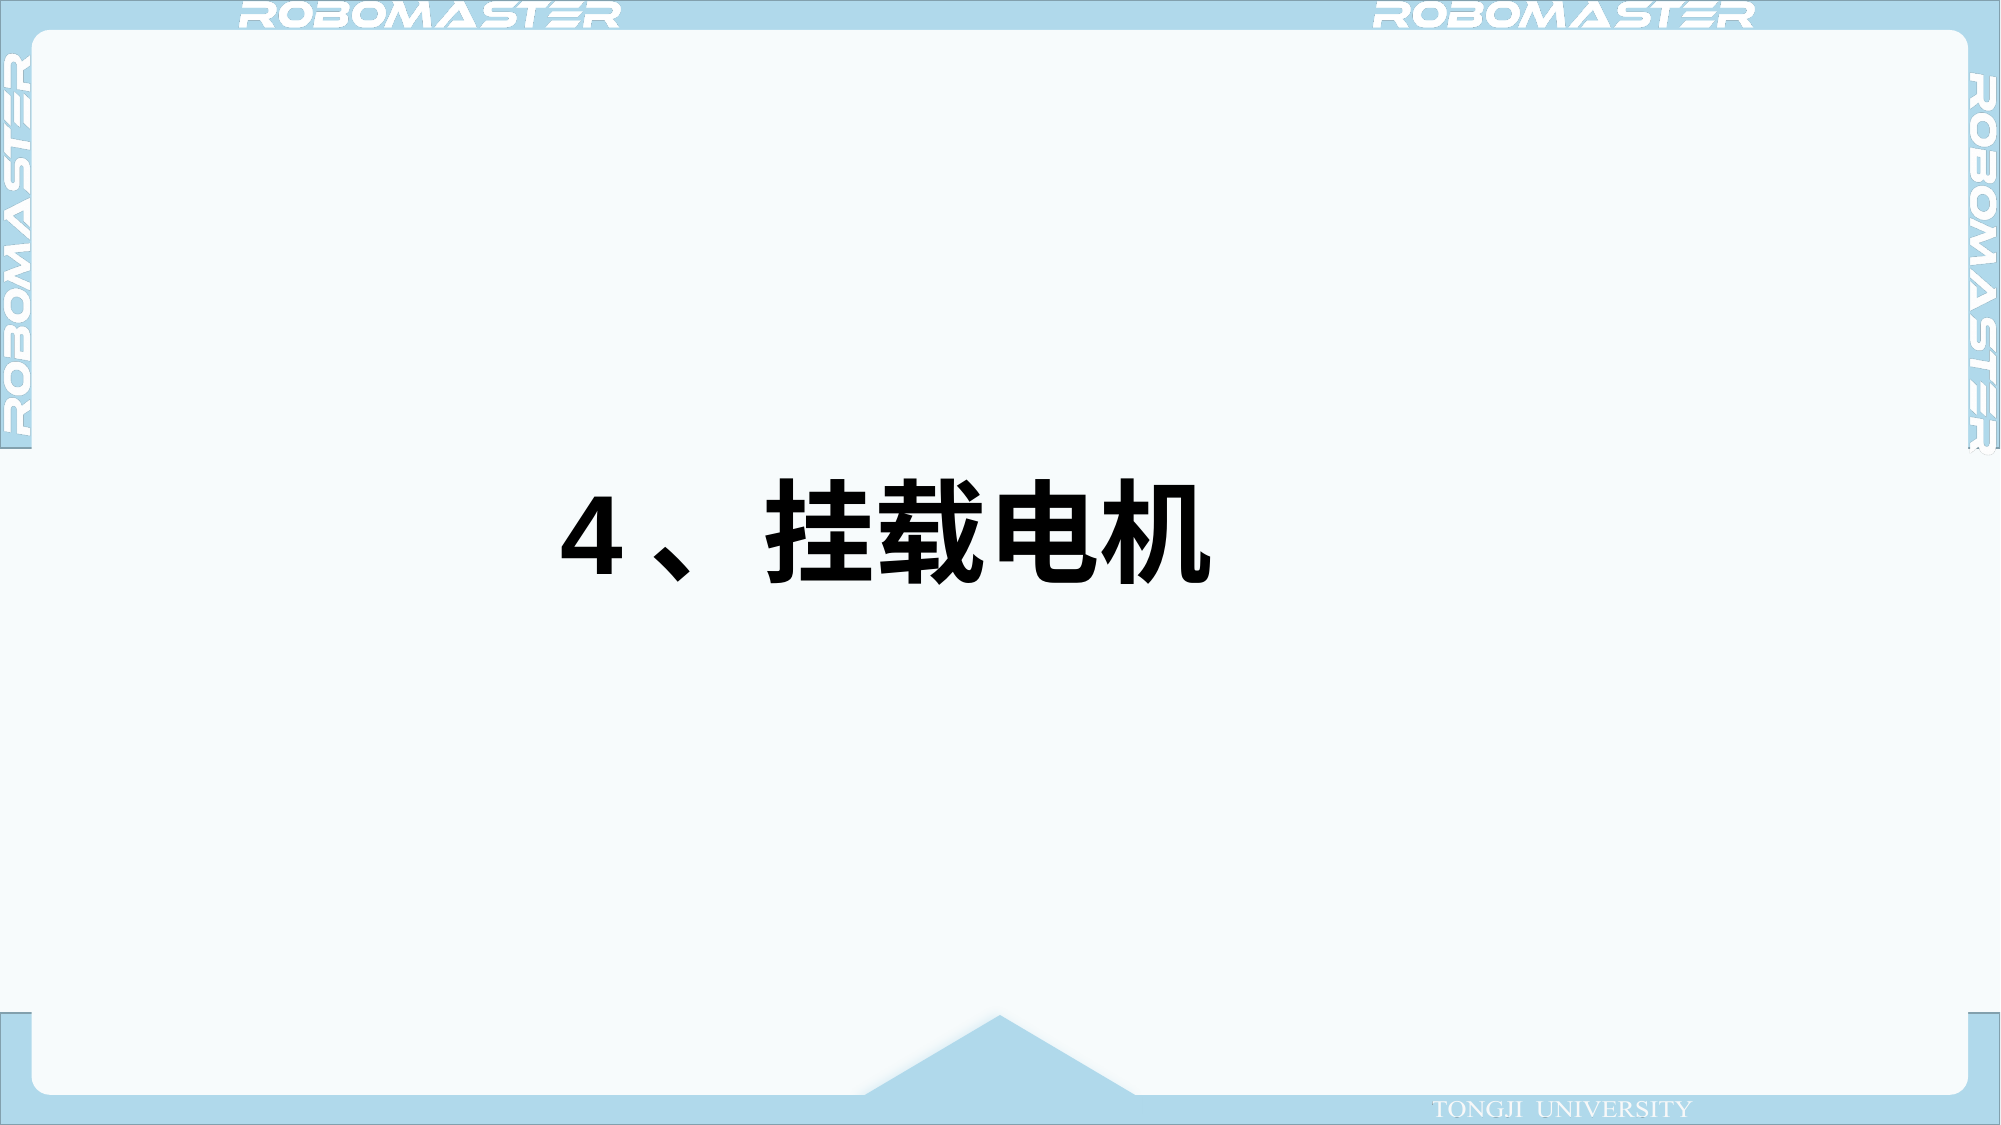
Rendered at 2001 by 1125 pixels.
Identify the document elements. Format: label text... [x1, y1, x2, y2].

picture [1336, 0, 1760, 38]
picture [0, 232, 224, 288]
text_box 4、挂载电机 [545, 454, 1228, 605]
picture [202, 0, 626, 38]
picture [1775, 221, 2000, 276]
picture [1425, 1096, 1704, 1125]
